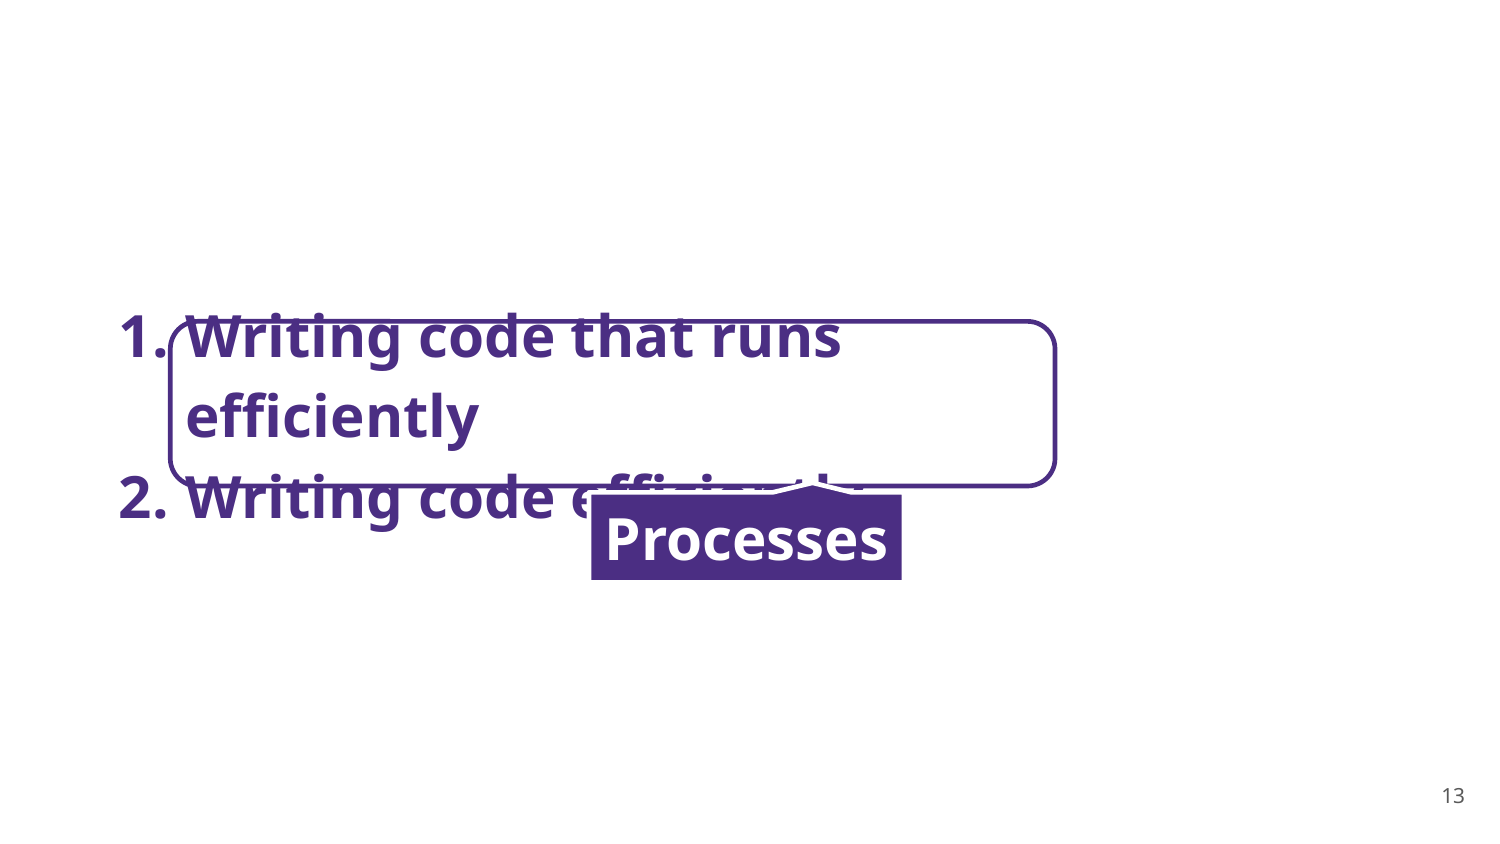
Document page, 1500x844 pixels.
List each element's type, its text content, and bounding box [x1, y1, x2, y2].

text_box Processes [588, 482, 904, 583]
text_box [170, 321, 1056, 487]
title Writing code that runs efficiently Writing code efficiently [80, 73, 1125, 745]
slide_number ‹#› [1389, 764, 1480, 830]
